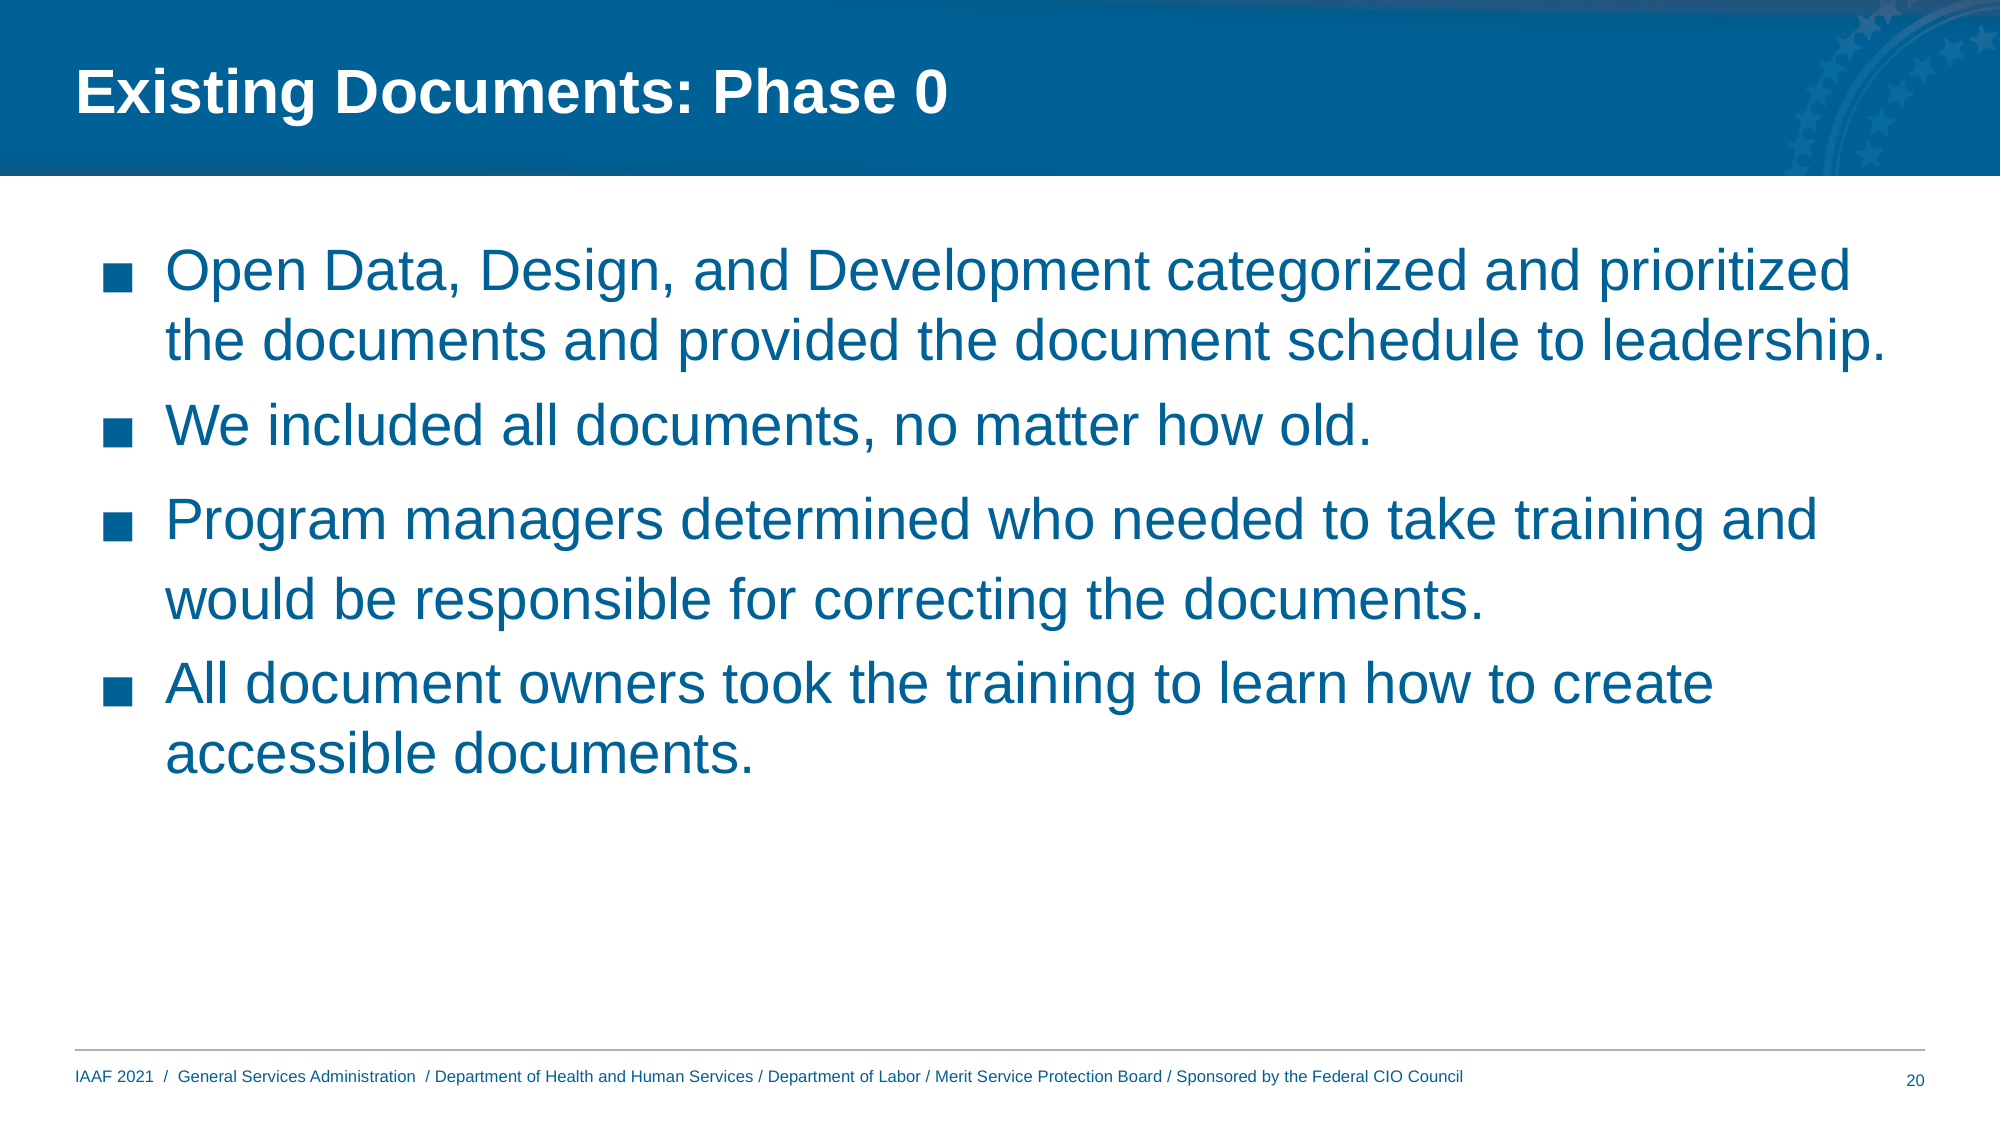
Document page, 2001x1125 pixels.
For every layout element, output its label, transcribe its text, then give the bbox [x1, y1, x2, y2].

title Existing Documents: Phase 0 [75, 52, 1800, 128]
slide_number 20 [1880, 1065, 1925, 1095]
picture [0, 168, 666, 176]
picture [0, 0, 2000, 176]
list Open Data, Design, and Development categorized and prioritized the documents and provided the document schedule to leadership. We included all documents, no matter how old. Program managers determined who needed to take training and would be responsible for correcting the documents. All document owners took the training to learn how to create accessible documents. [75, 224, 1925, 1035]
